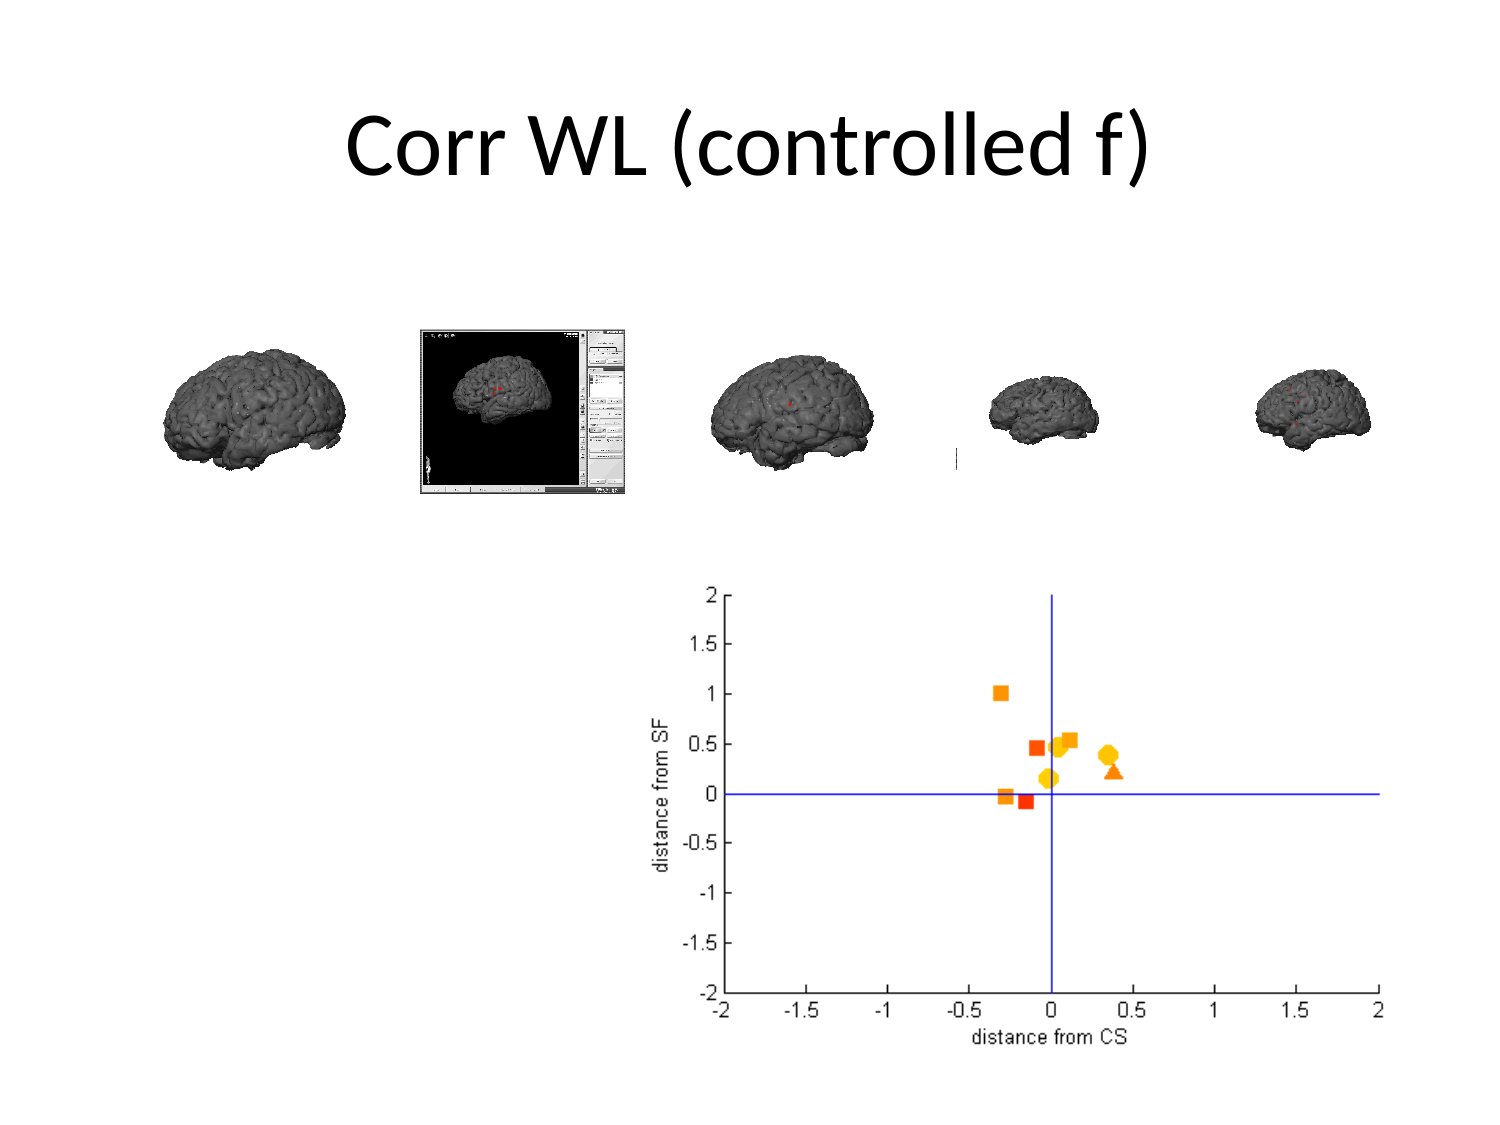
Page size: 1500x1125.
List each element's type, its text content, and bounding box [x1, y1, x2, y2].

picture [624, 562, 1438, 1049]
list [74, 262, 1426, 544]
title Corr WL (controlled f) [75, 45, 1425, 233]
